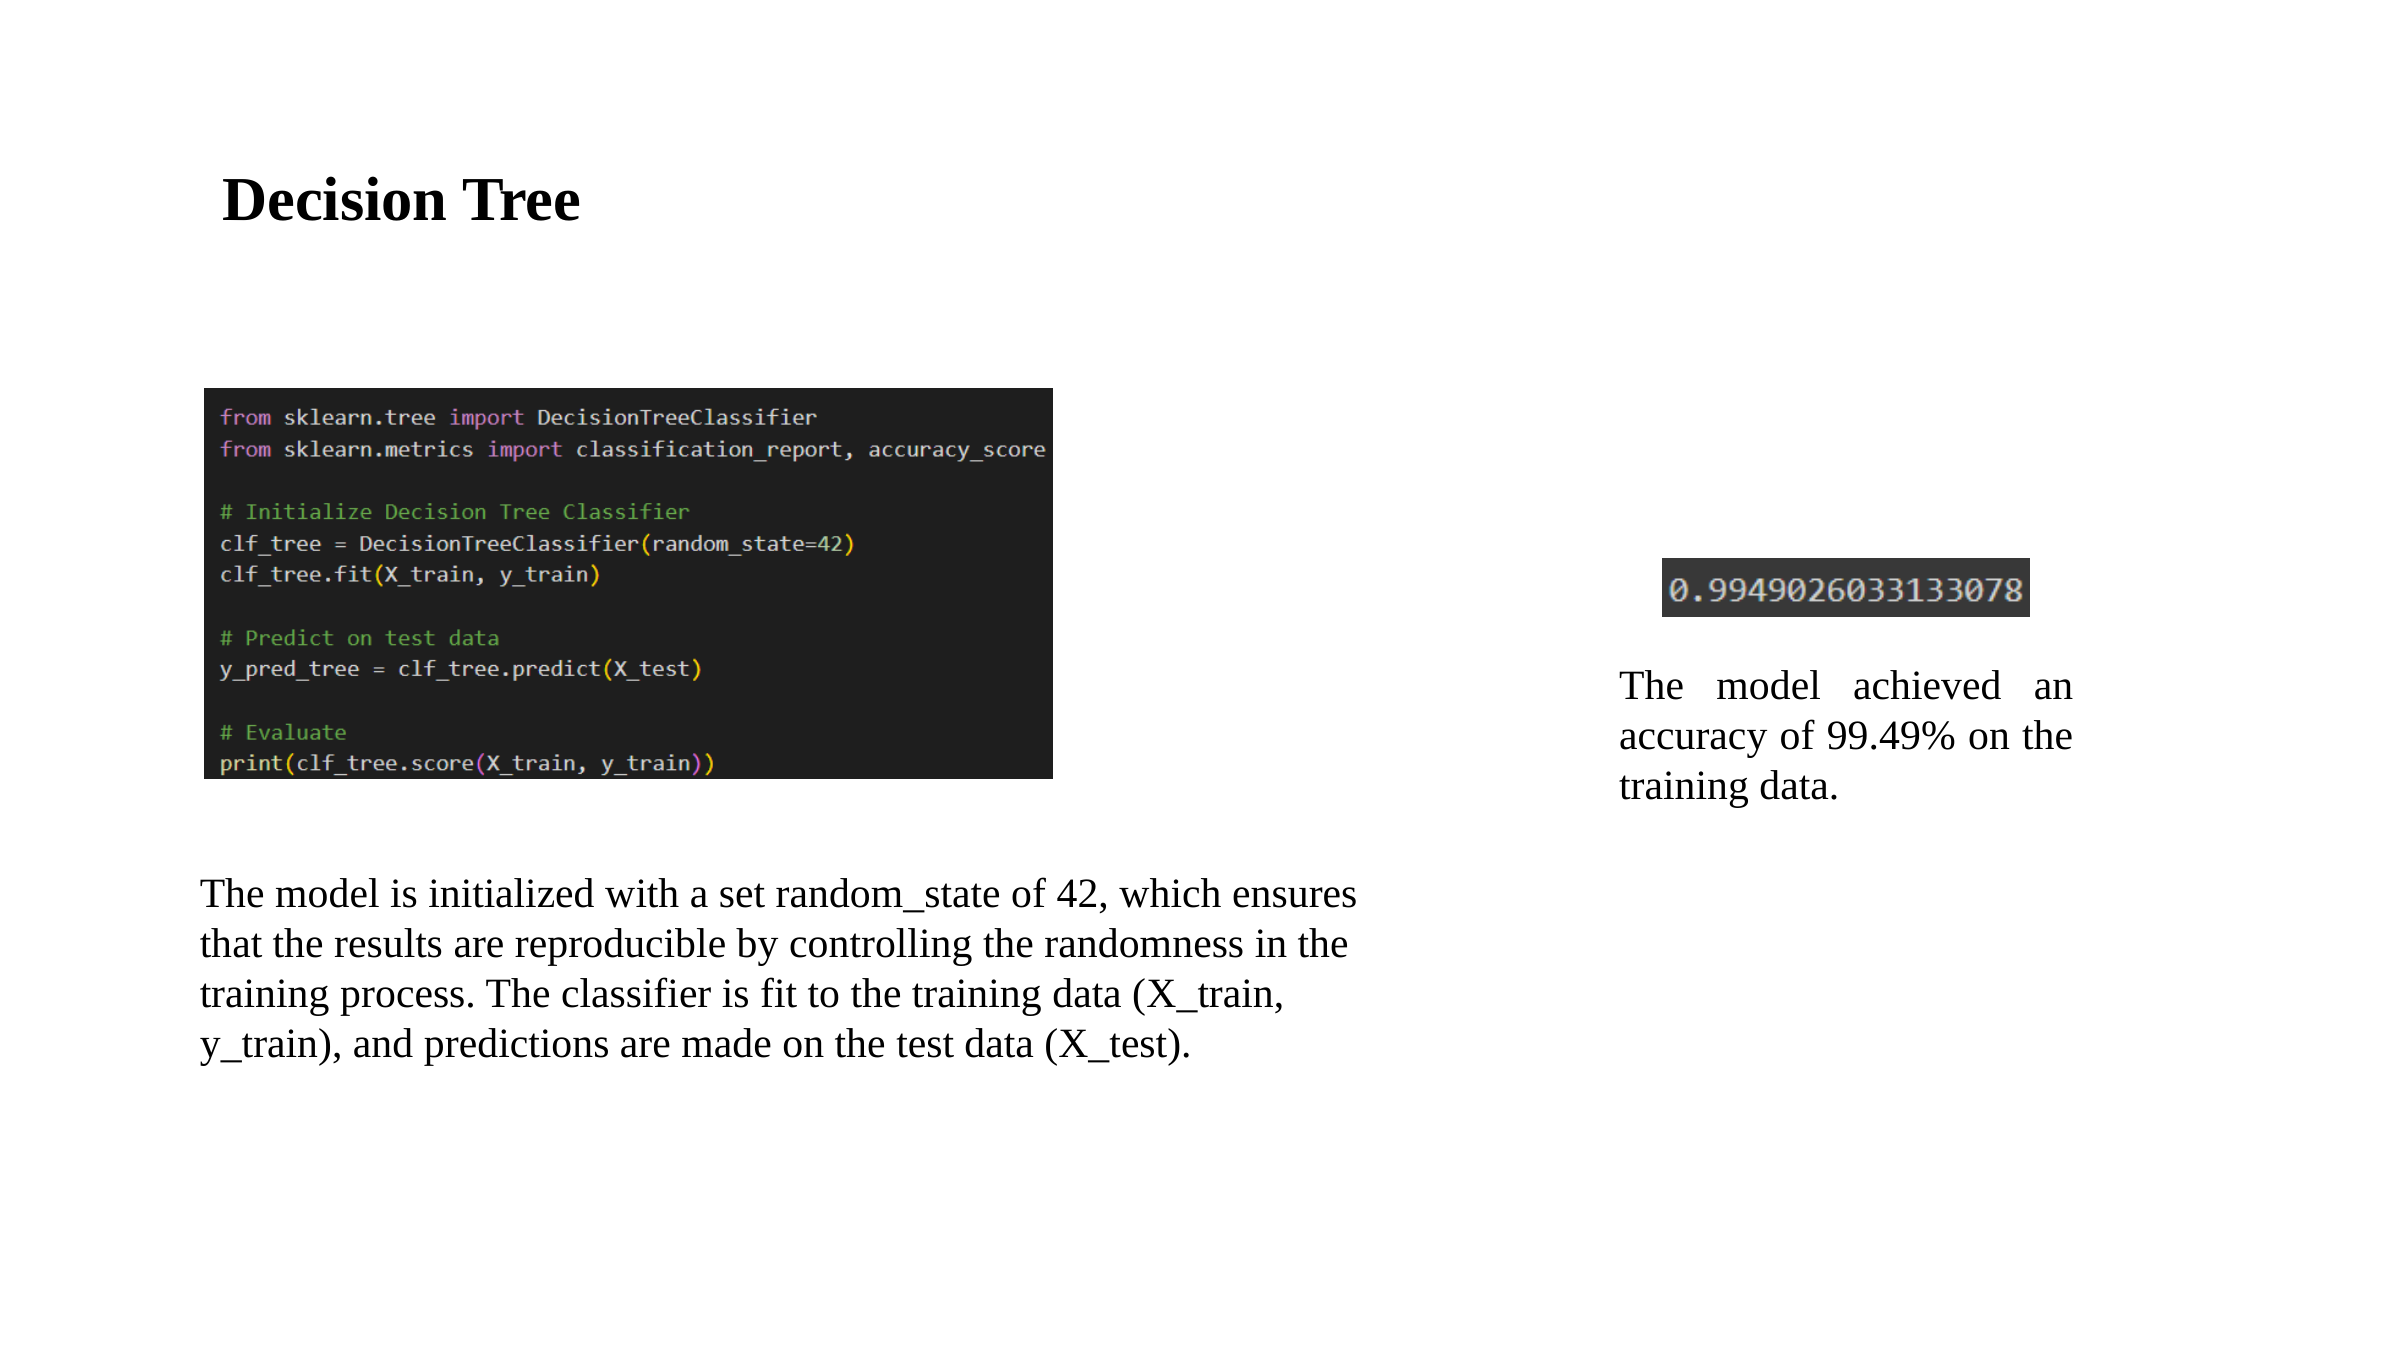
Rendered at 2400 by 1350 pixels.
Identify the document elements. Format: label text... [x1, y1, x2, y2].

picture [204, 388, 1053, 779]
text_box Decision Tree [184, 150, 1510, 539]
text_box The model is initialized with a set random_state of 42, which ensures that the results are reproducible by controlling the randomness in the training process. The classifier is fit to the training data (X_train, y_train), and predictions are made on the test data (X_test). [184, 858, 1428, 1123]
picture [1662, 558, 2030, 617]
text_box The model achieved an accuracy of 99.49% on the training data. [1604, 650, 2089, 816]
